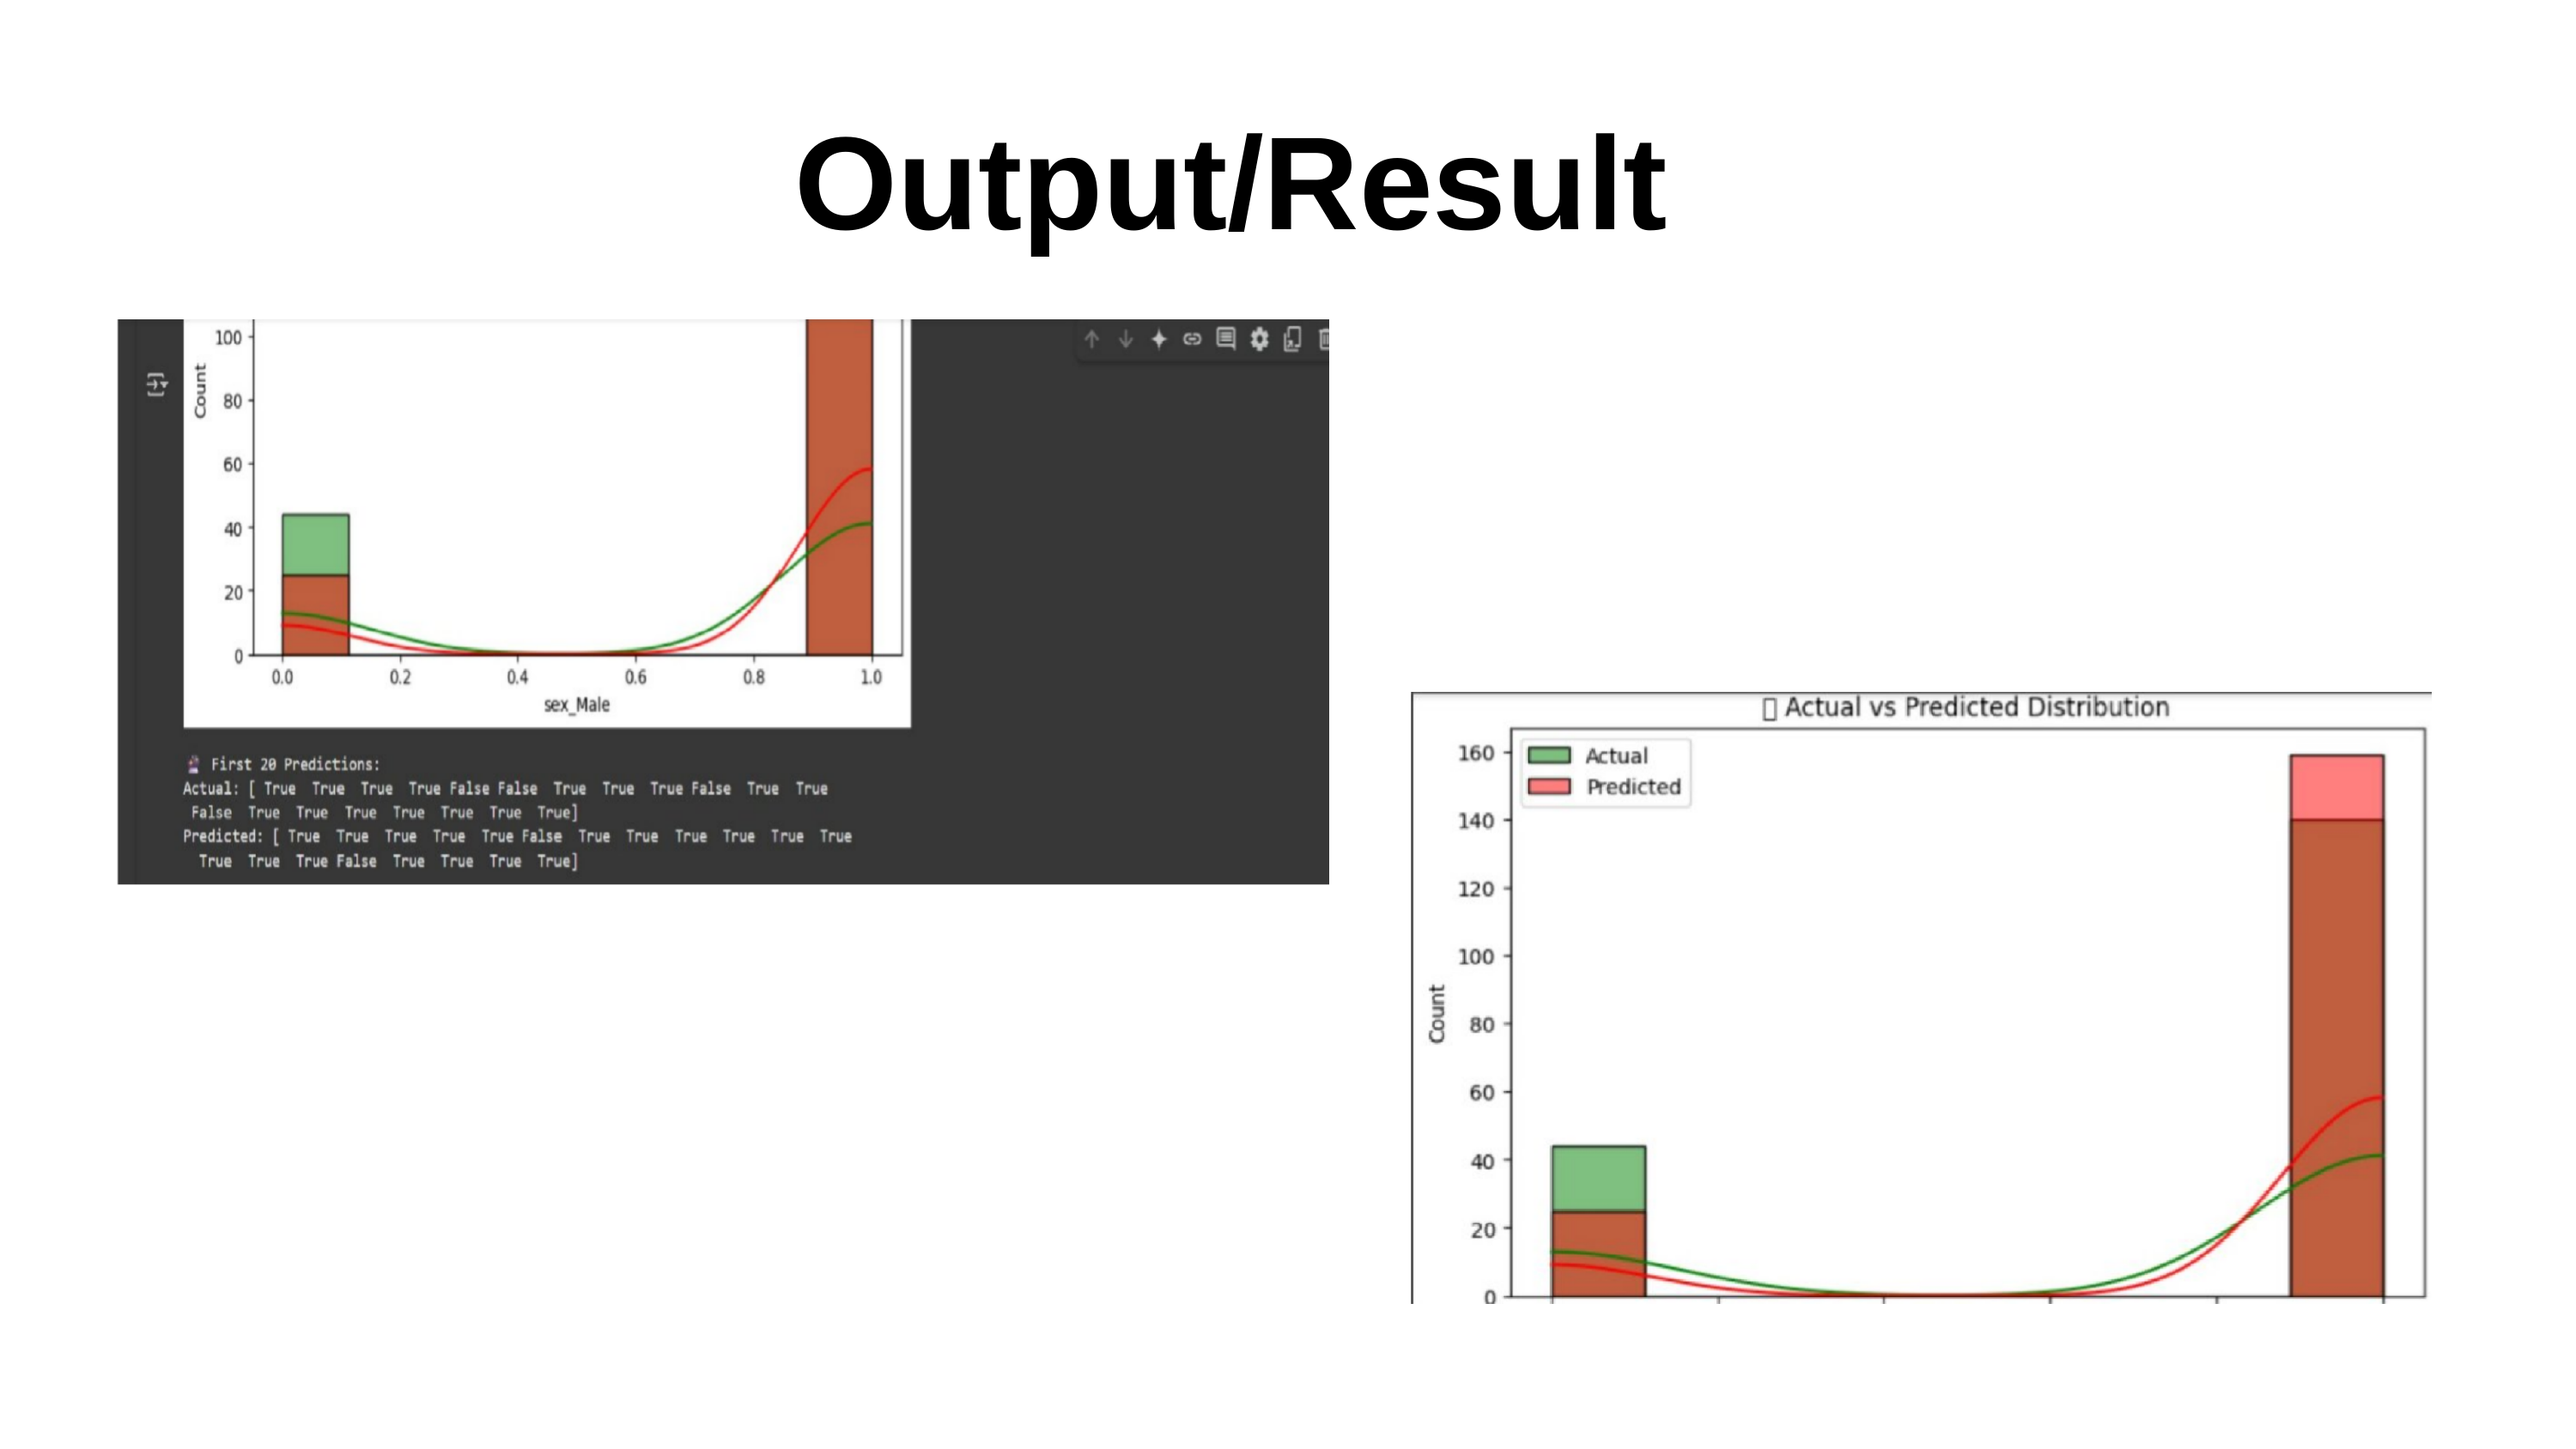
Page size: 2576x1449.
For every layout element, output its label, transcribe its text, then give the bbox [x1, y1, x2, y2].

title Output/Result [143, 27, 1785, 340]
picture [1411, 691, 2432, 1304]
picture [117, 319, 1329, 885]
